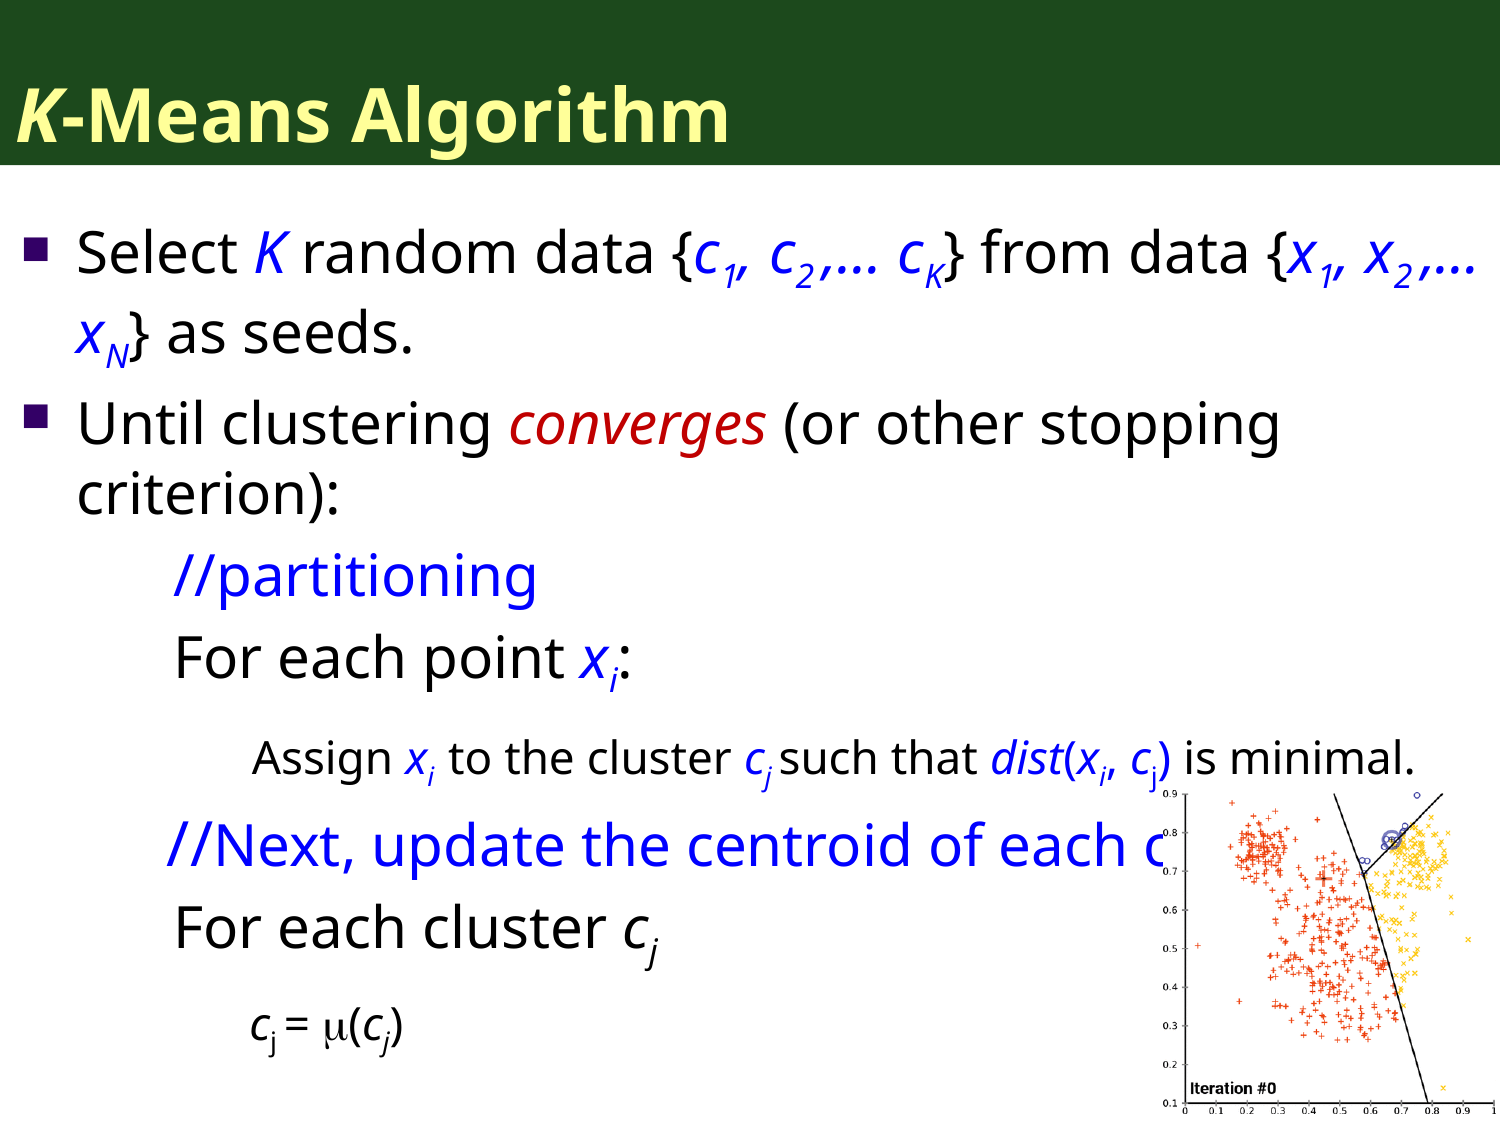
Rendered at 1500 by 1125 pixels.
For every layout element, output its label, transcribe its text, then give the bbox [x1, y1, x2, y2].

text_box Select K random data {c1, c2 ,… cK} from data {x1, x2 ,… xN} as seeds. Until clustering converges (or other stopping criterion): //partitioning For each point xi: Assign xi to the cluster cj such that dist(xi, cj) is minimal. //Next, update the centroid of each cluster For each cluster cj cj = (cj) [5, 208, 1500, 1071]
title K-Means Algorithm [0, 0, 1500, 166]
picture [1163, 790, 1496, 1114]
